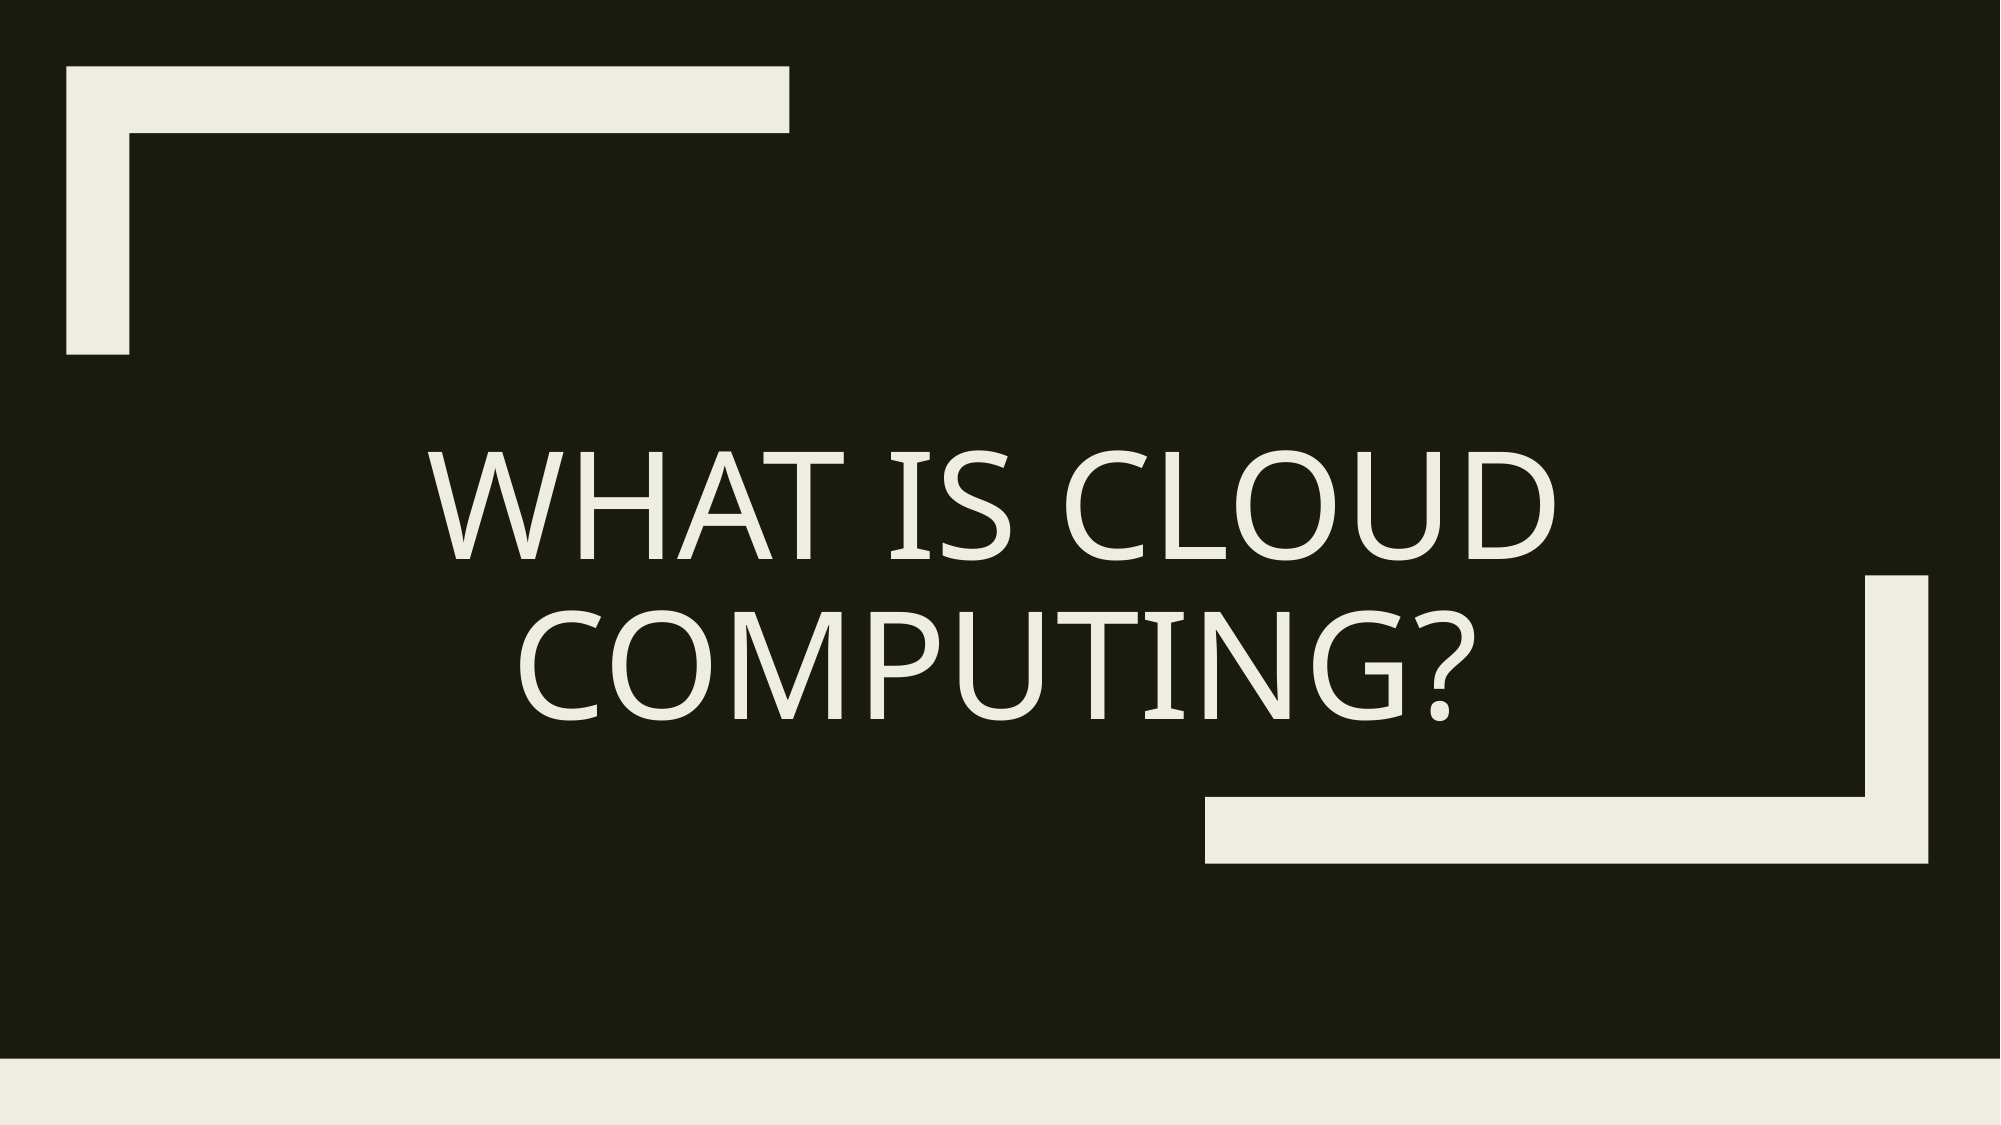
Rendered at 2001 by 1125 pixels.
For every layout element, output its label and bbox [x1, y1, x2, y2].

text_box [66, 66, 790, 355]
text_box [123, 122, 1875, 1000]
text_box [0, 0, 2000, 1056]
text_box [0, 1056, 2000, 1125]
text_box [1875, 575, 1929, 864]
